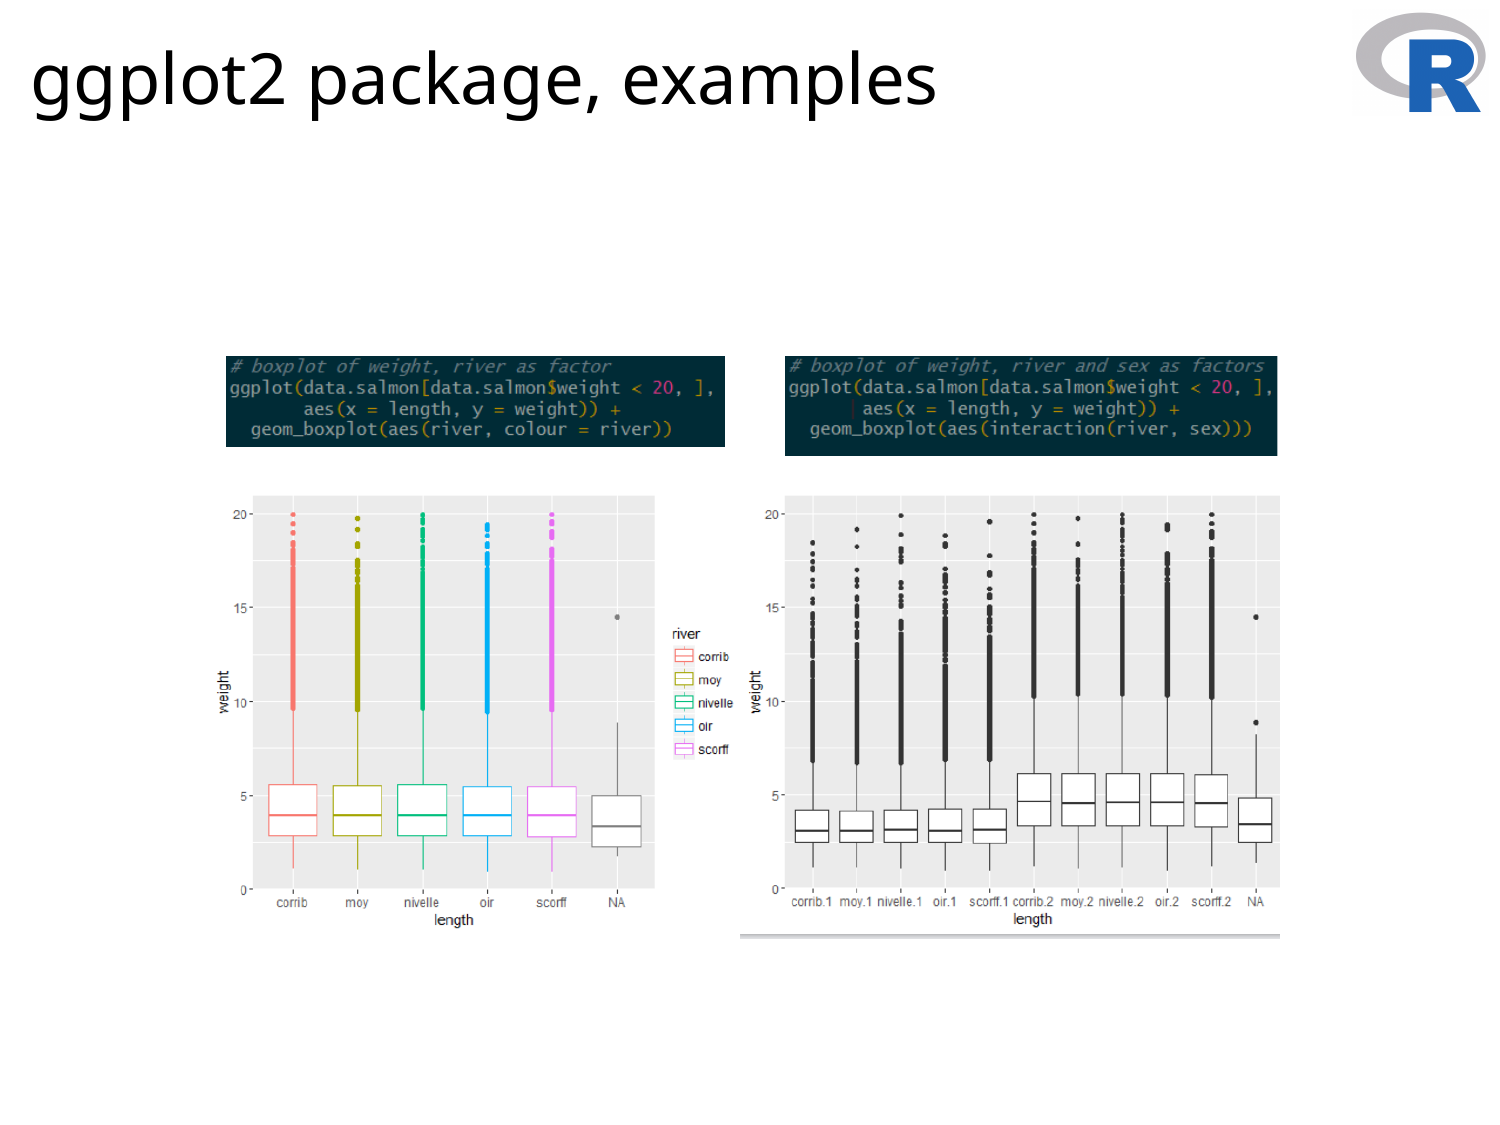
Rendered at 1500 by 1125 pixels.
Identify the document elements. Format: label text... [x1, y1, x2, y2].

picture [399, 407, 407, 415]
picture [832, 384, 841, 393]
picture [863, 380, 883, 393]
picture [909, 360, 914, 371]
picture [253, 359, 266, 372]
picture [580, 401, 586, 417]
picture [1013, 382, 1020, 393]
picture [286, 363, 294, 368]
picture [279, 426, 292, 435]
picture [789, 384, 820, 396]
picture [696, 380, 701, 396]
picture [443, 385, 450, 393]
picture [521, 363, 528, 372]
picture [583, 361, 590, 372]
picture [1117, 384, 1136, 393]
picture [1107, 379, 1114, 394]
picture [949, 426, 962, 434]
picture [878, 361, 882, 371]
picture [1087, 363, 1095, 370]
picture [370, 424, 376, 435]
picture [855, 379, 861, 395]
picture [548, 380, 555, 394]
picture [1195, 360, 1199, 370]
picture [528, 421, 533, 435]
picture [432, 426, 440, 435]
picture [1091, 426, 1099, 434]
picture [305, 407, 313, 415]
picture [991, 401, 1009, 414]
picture [870, 426, 877, 434]
picture [1141, 426, 1147, 434]
picture [390, 385, 403, 393]
picture [299, 359, 304, 372]
picture [1245, 421, 1250, 436]
picture [497, 364, 502, 372]
picture [1044, 427, 1051, 434]
picture [277, 364, 286, 374]
picture [632, 427, 641, 435]
picture [1056, 363, 1065, 371]
picture [485, 386, 492, 393]
picture [1033, 406, 1041, 418]
picture [495, 386, 503, 393]
picture [391, 401, 396, 414]
picture [590, 401, 596, 417]
picture [1054, 385, 1062, 393]
picture [887, 382, 893, 393]
picture [551, 361, 558, 372]
picture [232, 361, 242, 372]
picture [590, 380, 603, 396]
picture [571, 404, 577, 415]
picture [1172, 382, 1178, 393]
picture [1140, 401, 1145, 416]
picture [827, 426, 835, 434]
picture [601, 426, 609, 435]
picture [791, 361, 799, 371]
picture [1149, 379, 1162, 395]
picture [421, 406, 430, 417]
picture [886, 426, 892, 434]
picture [401, 359, 420, 374]
picture [897, 401, 902, 416]
picture [939, 379, 944, 393]
picture [981, 379, 987, 395]
picture [464, 385, 471, 393]
picture [844, 382, 851, 393]
picture [981, 421, 987, 437]
picture [653, 421, 660, 437]
picture [874, 405, 891, 413]
picture [268, 426, 279, 435]
picture [1108, 421, 1114, 437]
picture [835, 363, 840, 371]
picture [558, 385, 577, 393]
picture [380, 421, 387, 437]
picture [1164, 363, 1169, 371]
picture [1129, 403, 1135, 413]
picture [838, 426, 851, 434]
picture [296, 380, 302, 396]
picture [907, 406, 912, 414]
picture [403, 406, 413, 415]
picture [949, 384, 966, 393]
picture [596, 363, 601, 371]
picture [537, 426, 555, 435]
picture [230, 385, 244, 397]
picture [1108, 401, 1125, 416]
picture [311, 363, 316, 371]
picture [1001, 426, 1009, 434]
picture [1022, 384, 1031, 393]
picture [966, 384, 972, 393]
picture [351, 359, 358, 367]
picture [823, 379, 828, 393]
picture [1014, 363, 1023, 371]
picture [304, 421, 322, 435]
picture [338, 401, 344, 417]
picture [389, 426, 408, 435]
picture [1234, 421, 1240, 437]
picture [842, 363, 853, 375]
picture [939, 421, 945, 437]
picture [656, 381, 661, 390]
picture [348, 421, 353, 434]
picture [547, 401, 561, 417]
picture [1075, 384, 1093, 393]
picture [423, 380, 428, 396]
picture [516, 426, 522, 435]
picture [927, 385, 936, 393]
picture [664, 421, 670, 437]
picture [812, 360, 824, 371]
picture [1223, 421, 1229, 437]
picture [251, 426, 265, 437]
picture [1093, 384, 1099, 393]
picture [863, 421, 867, 434]
picture [209, 494, 738, 929]
picture [1222, 381, 1232, 393]
picture [1141, 363, 1147, 371]
picture [1076, 363, 1085, 371]
picture [740, 494, 1280, 939]
picture [1255, 379, 1260, 395]
picture [336, 385, 344, 393]
picture [369, 385, 376, 393]
picture [1129, 363, 1138, 371]
picture [369, 364, 384, 372]
picture [1036, 363, 1041, 371]
picture [928, 363, 948, 371]
picture [1213, 426, 1220, 434]
picture [469, 426, 478, 434]
picture [1066, 379, 1071, 393]
picture [316, 386, 323, 393]
picture [327, 426, 345, 438]
picture [463, 428, 471, 435]
picture [990, 380, 1009, 393]
picture [664, 381, 673, 393]
picture [1074, 406, 1088, 414]
title ggplot2 package, examples [0, 0, 971, 164]
picture [1028, 426, 1037, 434]
picture [958, 405, 989, 416]
picture [433, 404, 439, 415]
picture [1191, 385, 1199, 390]
picture [515, 406, 534, 415]
picture [454, 428, 460, 435]
picture [1352, 9, 1489, 116]
picture [895, 385, 904, 393]
picture [319, 361, 326, 372]
picture [348, 406, 355, 415]
picture [965, 358, 979, 373]
picture [247, 385, 255, 397]
picture [1157, 426, 1164, 434]
picture [810, 426, 824, 436]
picture [533, 385, 540, 393]
picture [1102, 362, 1107, 371]
picture [1045, 363, 1054, 371]
picture [1150, 401, 1155, 416]
picture [304, 380, 313, 393]
picture [516, 385, 529, 393]
picture [357, 427, 364, 435]
picture [422, 421, 429, 437]
picture [406, 385, 413, 393]
picture [1203, 363, 1212, 371]
picture [474, 407, 481, 415]
